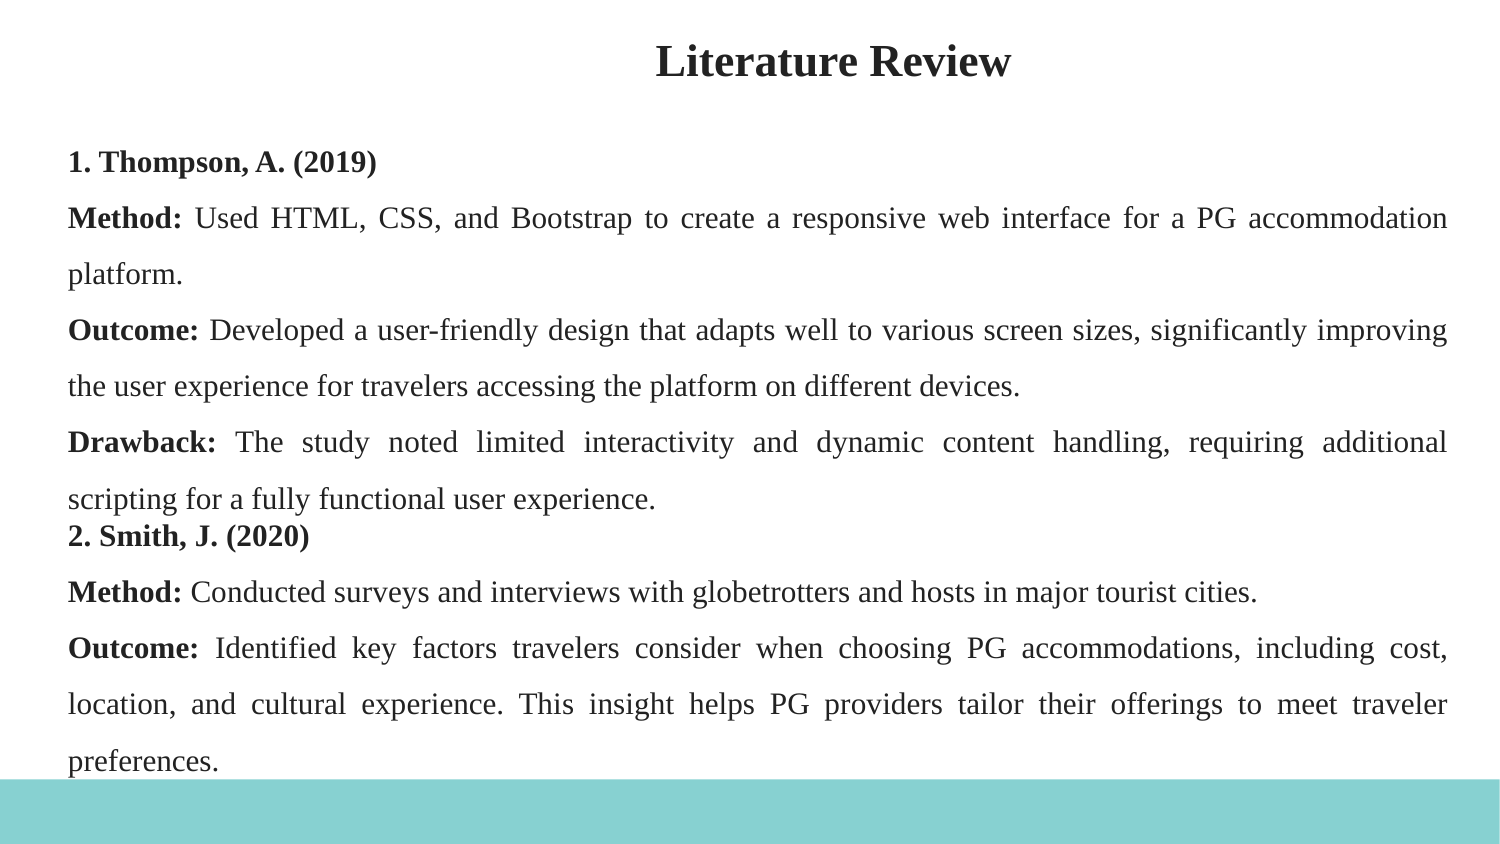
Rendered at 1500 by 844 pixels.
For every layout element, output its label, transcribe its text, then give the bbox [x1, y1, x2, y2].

text_box Literature Review 1. Thompson, A. (2019) Method: Used HTML, CSS, and Bootstrap to create a responsive web interface for a PG accommodation platform. Outcome: Developed a user-friendly design that adapts well to various screen sizes, significantly improving the user experience for travelers accessing the platform on different devices. Drawback: The study noted limited interactivity and dynamic content handling, requiring additional scripting for a fully functional user experience. 2. Smith, J. (2020) Method: Conducted surveys and interviews with globetrotters and hosts in major tourist cities. Outcome: Identified key factors travelers consider when choosing PG accommodations, including cost, location, and cultural experience. This insight helps PG providers tailor their offerings to meet traveler preferences. [53, 23, 1465, 779]
text_box 8 [0, 779, 1500, 844]
